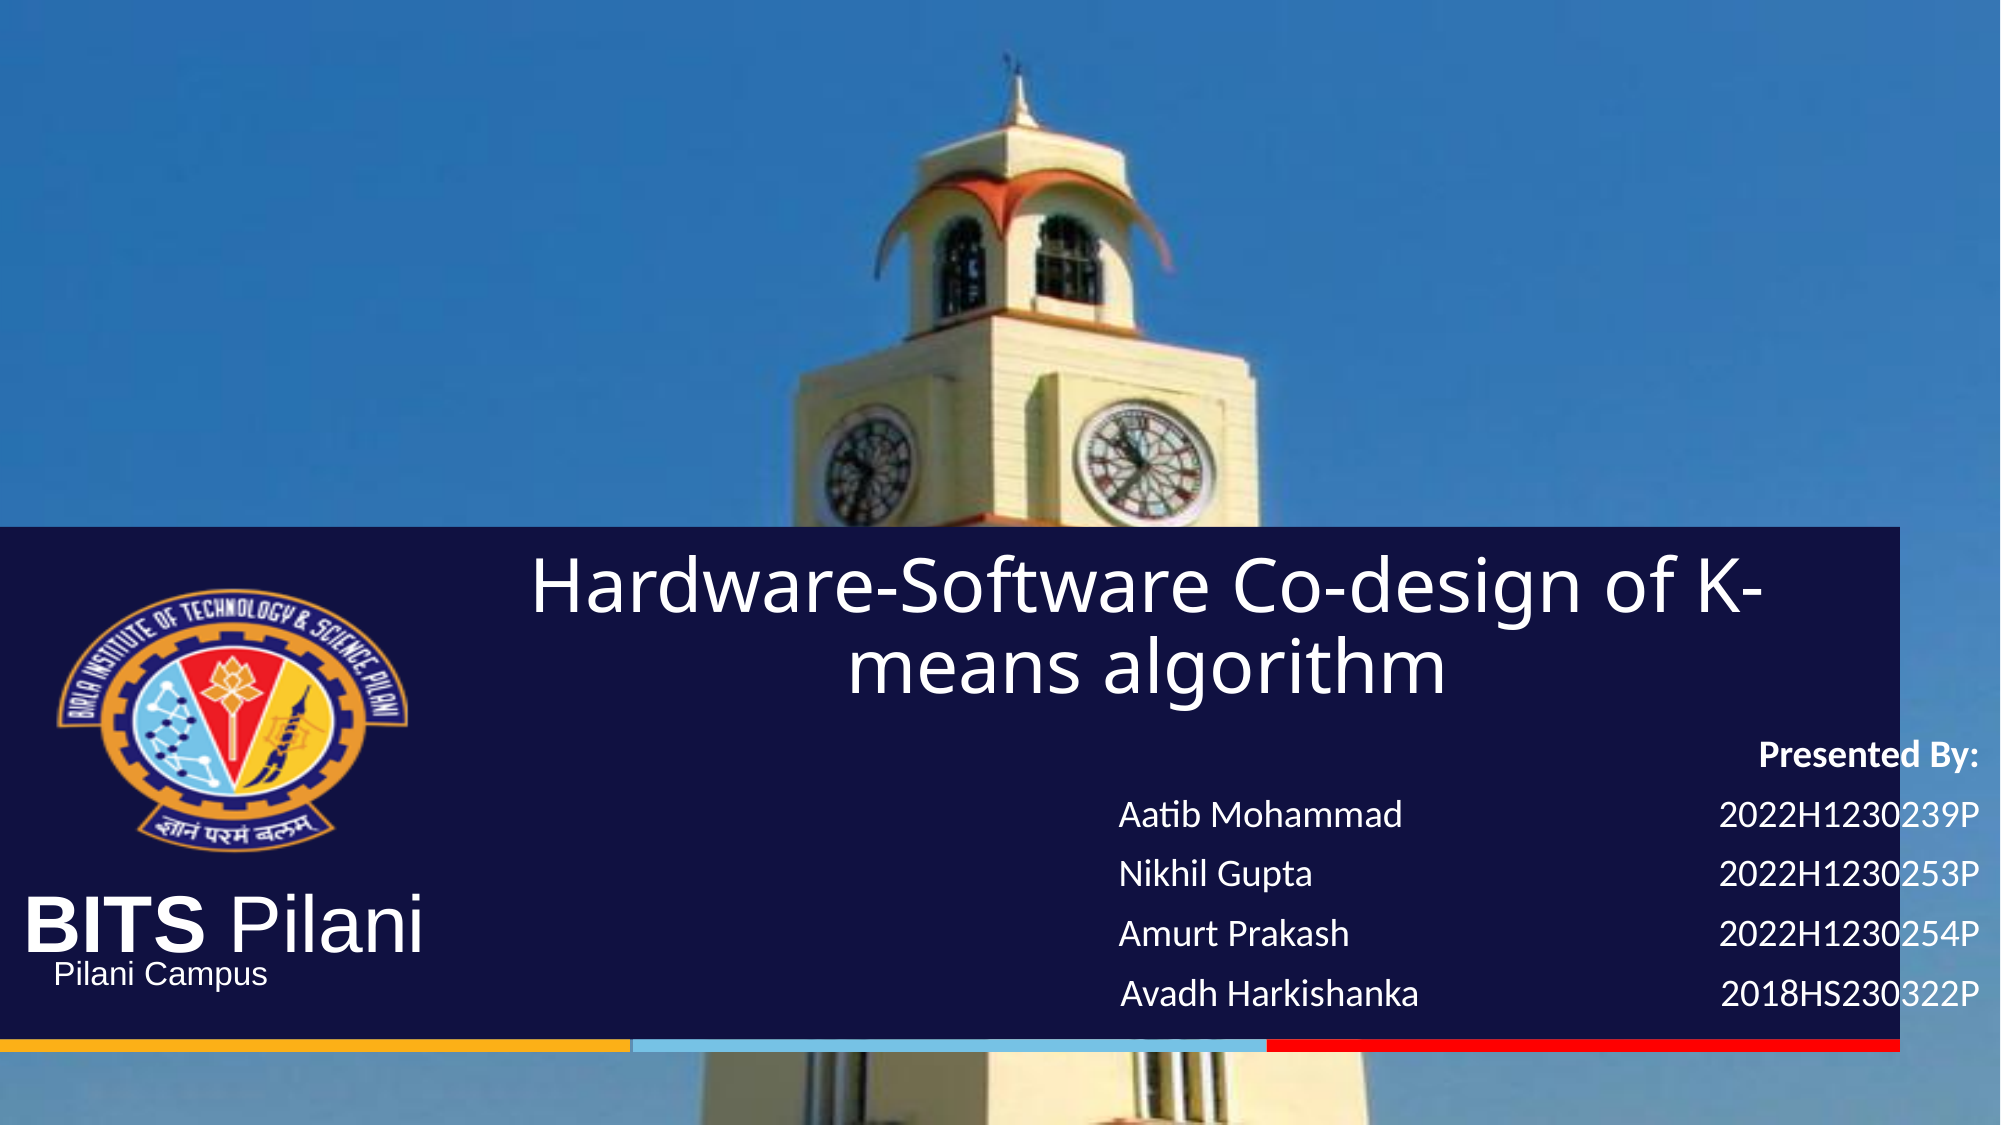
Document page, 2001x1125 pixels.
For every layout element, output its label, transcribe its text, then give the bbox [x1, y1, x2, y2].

title Hardware-Software Co-design of K-means algorithm [397, 490, 1898, 766]
picture [0, 0, 2001, 1125]
picture [16, 549, 467, 875]
list Presented By: Aatib Mohammad 2022H1230239P Nikhil Gupta 2022H1230253P Amurt Prakash 2022H1230254P Avadh Harkishanka 2018HS230322P [916, 823, 2000, 1024]
